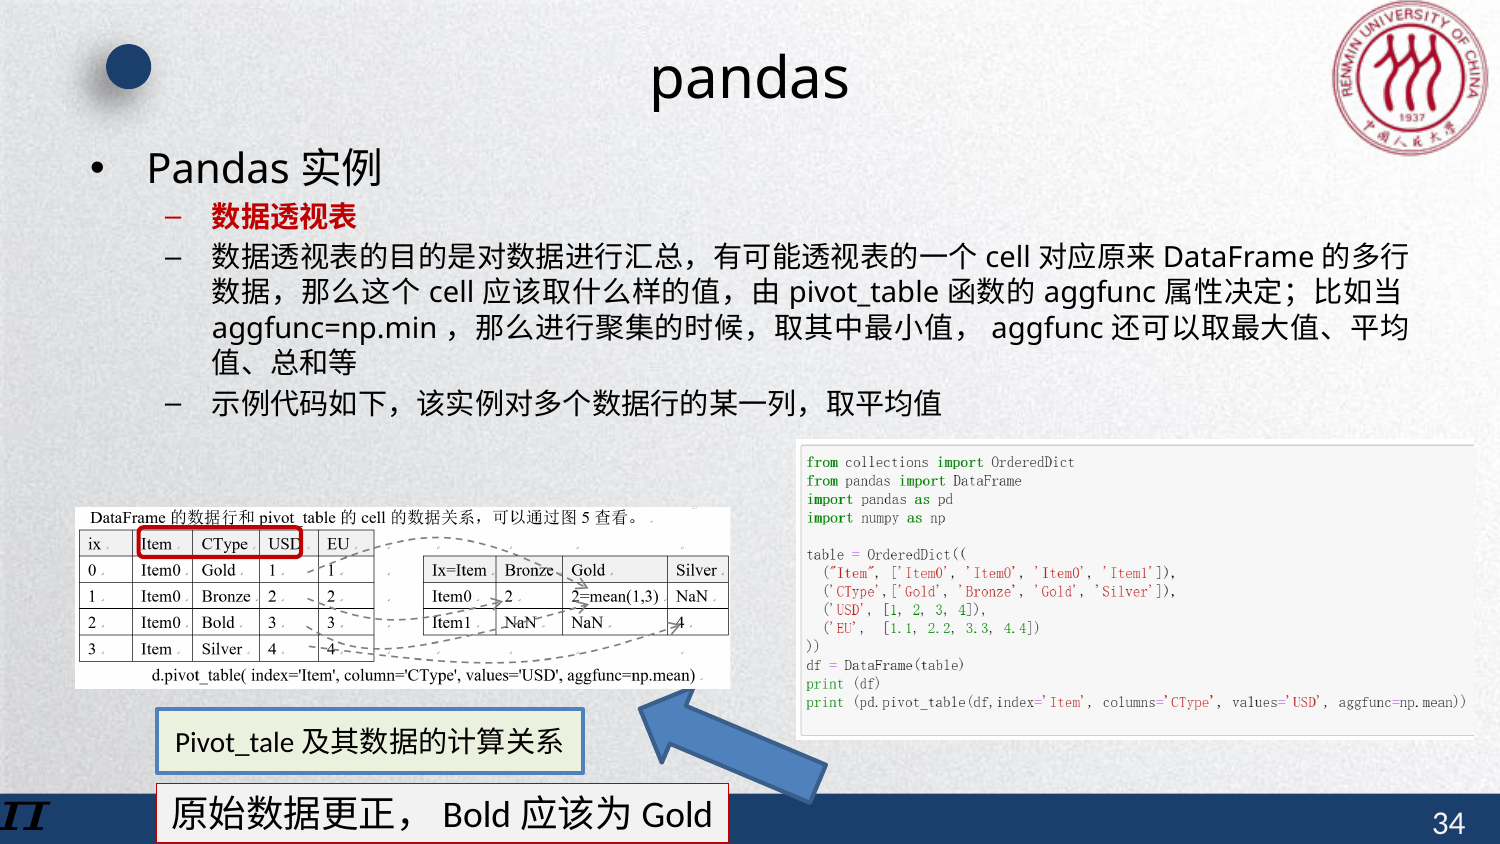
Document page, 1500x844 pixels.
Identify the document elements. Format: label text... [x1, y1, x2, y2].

text_box 原始数据更正，Bold应该为Gold [156, 783, 729, 843]
text_box Pivot_tale及其数据的计算关系 [155, 707, 585, 775]
picture [0, 0, 1500, 793]
text_box [637, 697, 828, 805]
list Pandas实例 数据透视表 数据透视表的目的是对数据进行汇总，有可能透视表的一个cell对应原来DataFrame的多行数据，那么这个cell应该取什么样的值，由pivot_table函数的aggfunc属性决定；比如当aggfunc=np.min，那么进行聚集的时候，取其中最小值，aggfunc还可以取最大值、平均值、总和等 示例代码如下，该实例对多个数据行的某一列，取平均值 [75, 134, 1425, 781]
title pandas [75, 33, 1425, 116]
